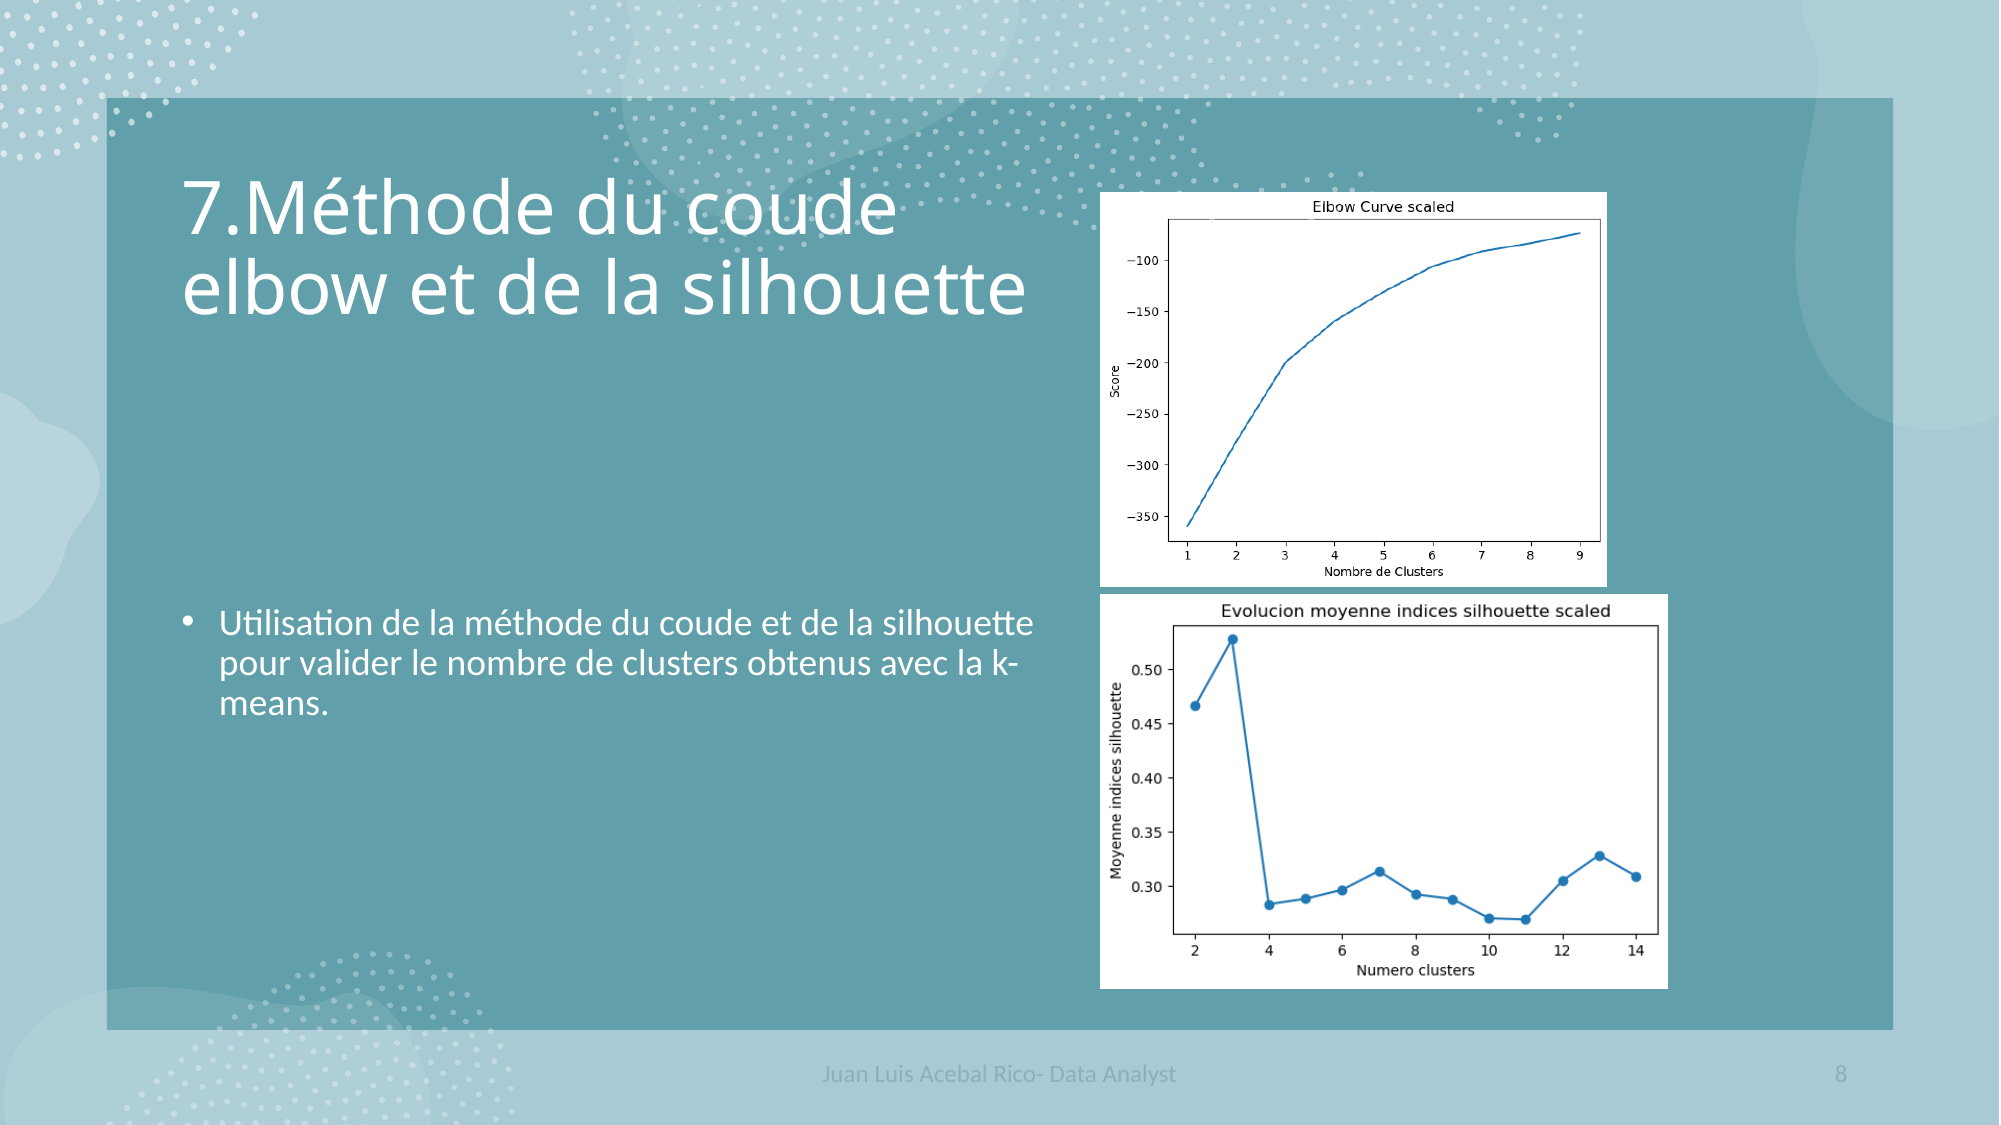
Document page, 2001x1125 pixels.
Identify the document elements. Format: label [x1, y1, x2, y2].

text_box [0, 0, 1999, 1125]
